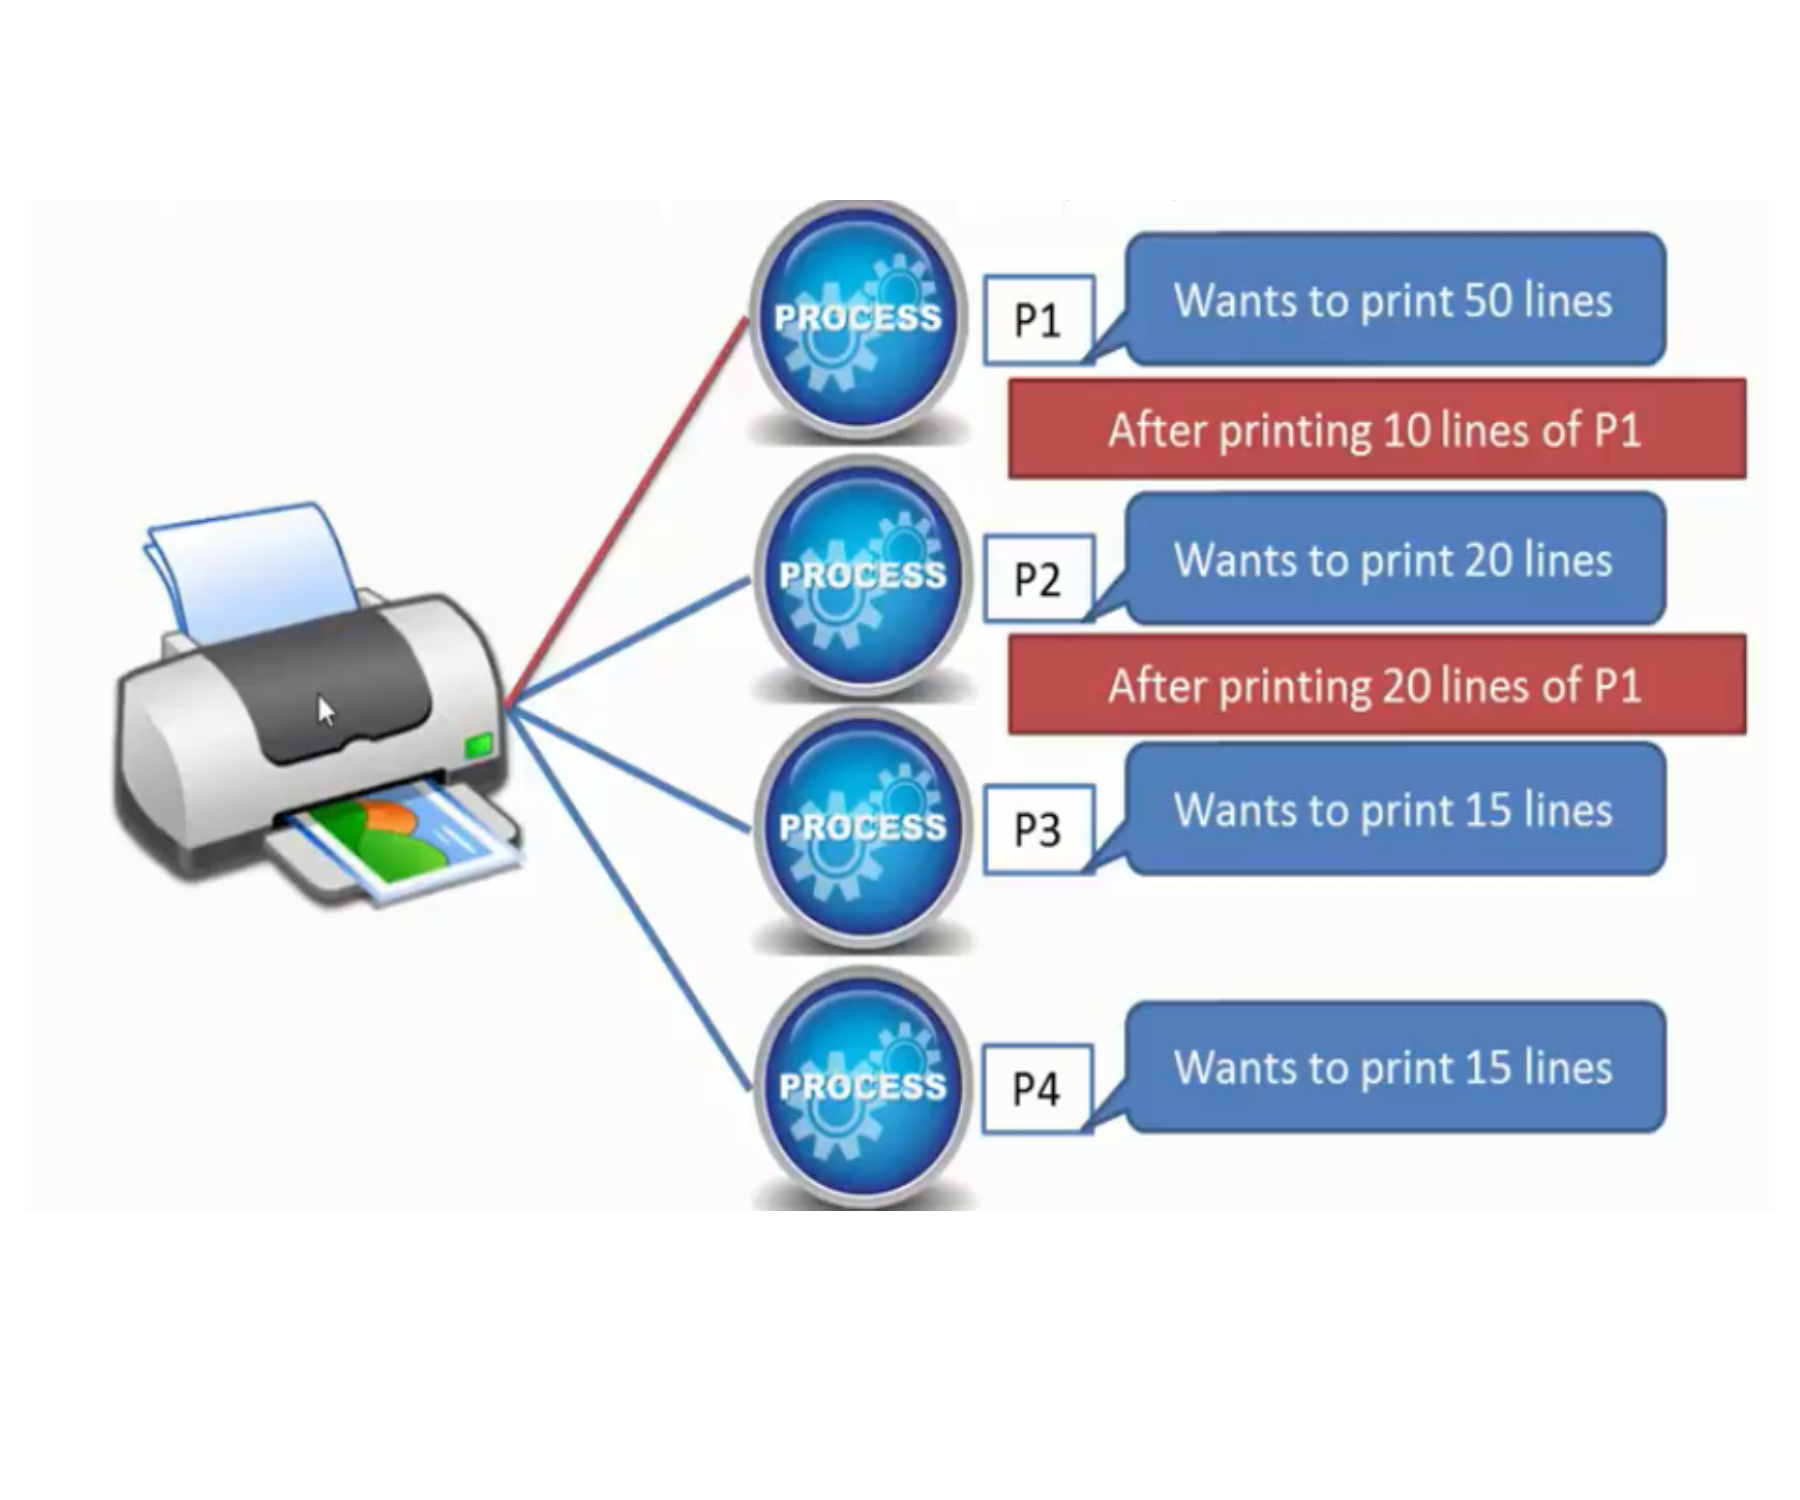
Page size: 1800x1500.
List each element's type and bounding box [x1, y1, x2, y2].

picture [25, 199, 1775, 1211]
